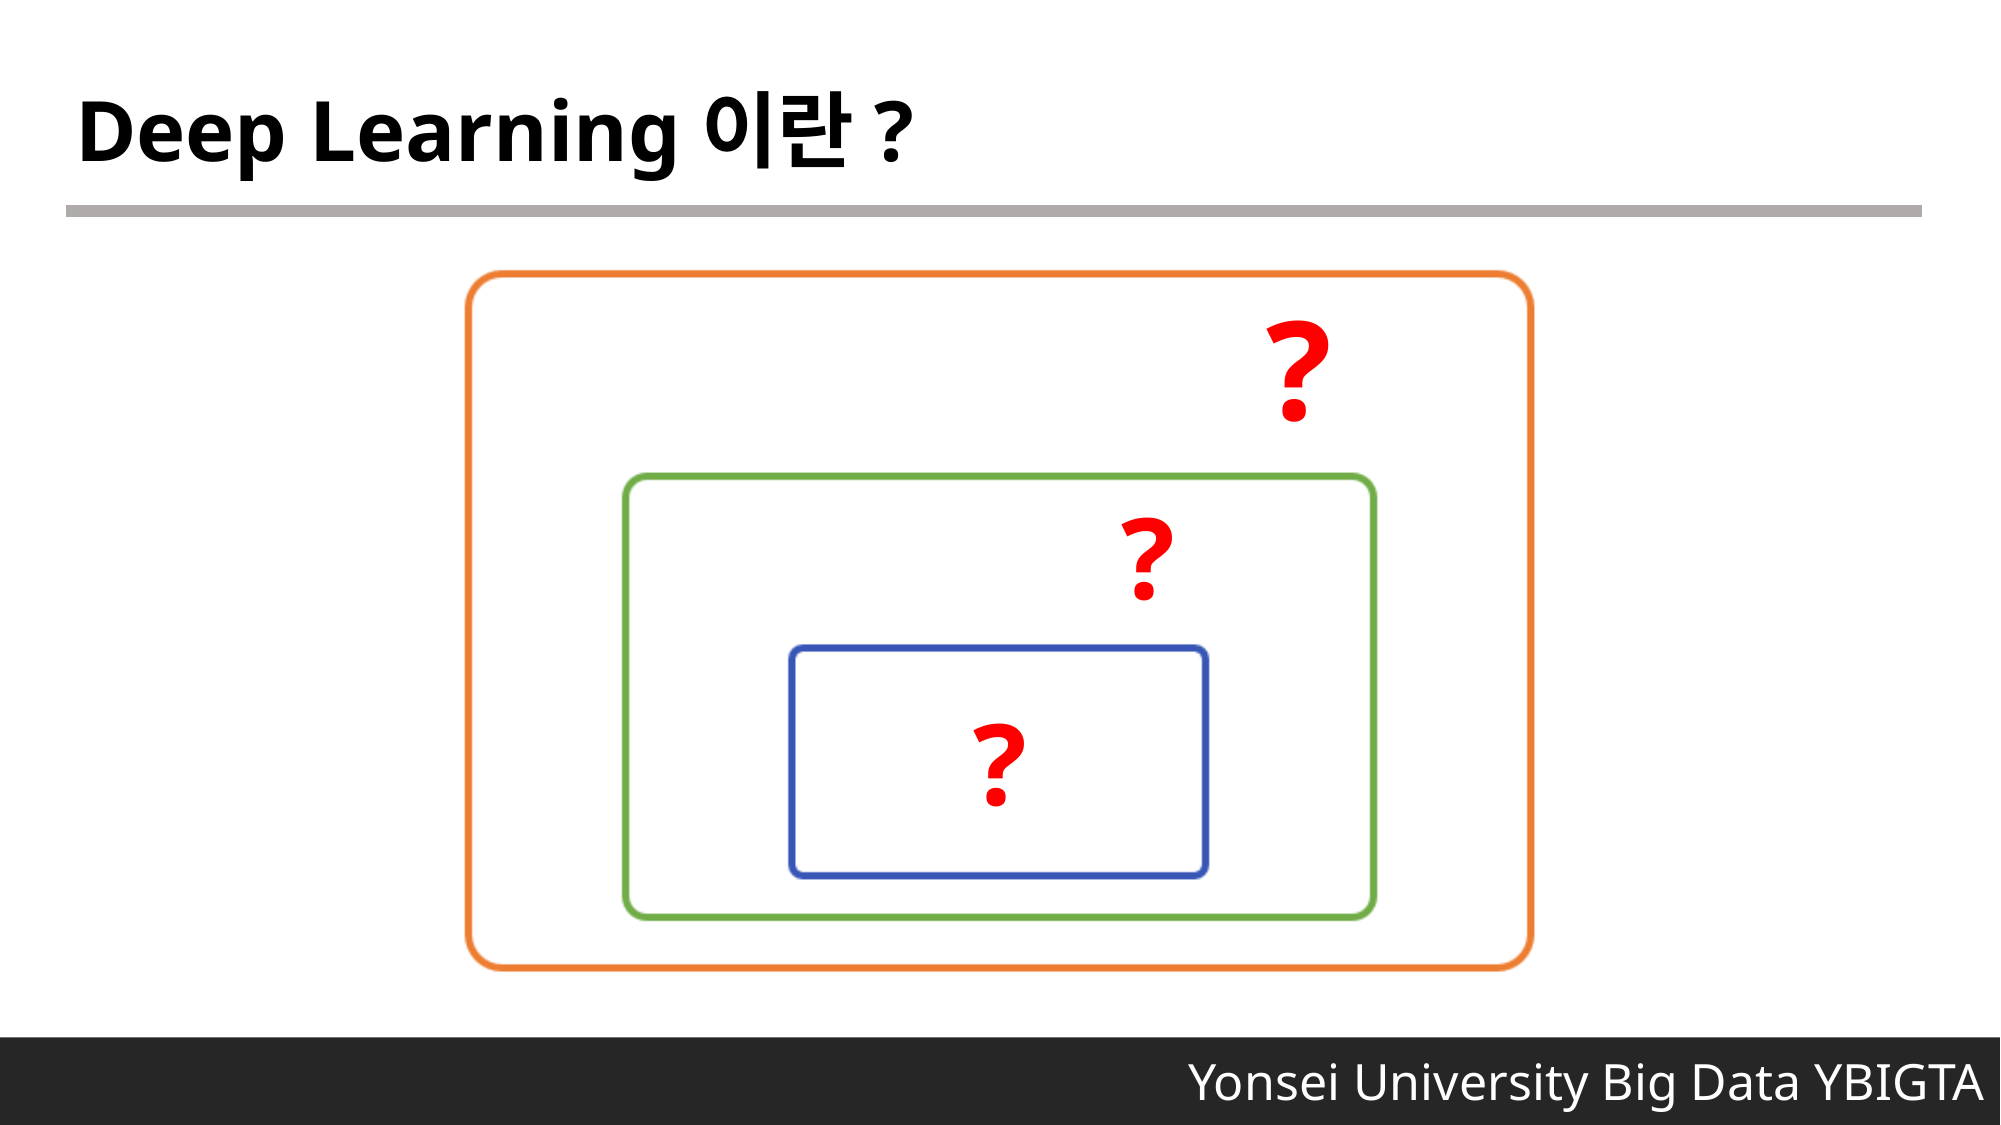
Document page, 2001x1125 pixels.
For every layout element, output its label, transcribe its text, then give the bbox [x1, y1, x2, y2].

text_box [0, 1036, 2000, 1125]
text_box Yonsei University Big Data YBIGTA [1120, 1043, 2000, 1118]
text_box Deep Learning이란? [60, 70, 2000, 186]
picture [458, 267, 1542, 981]
